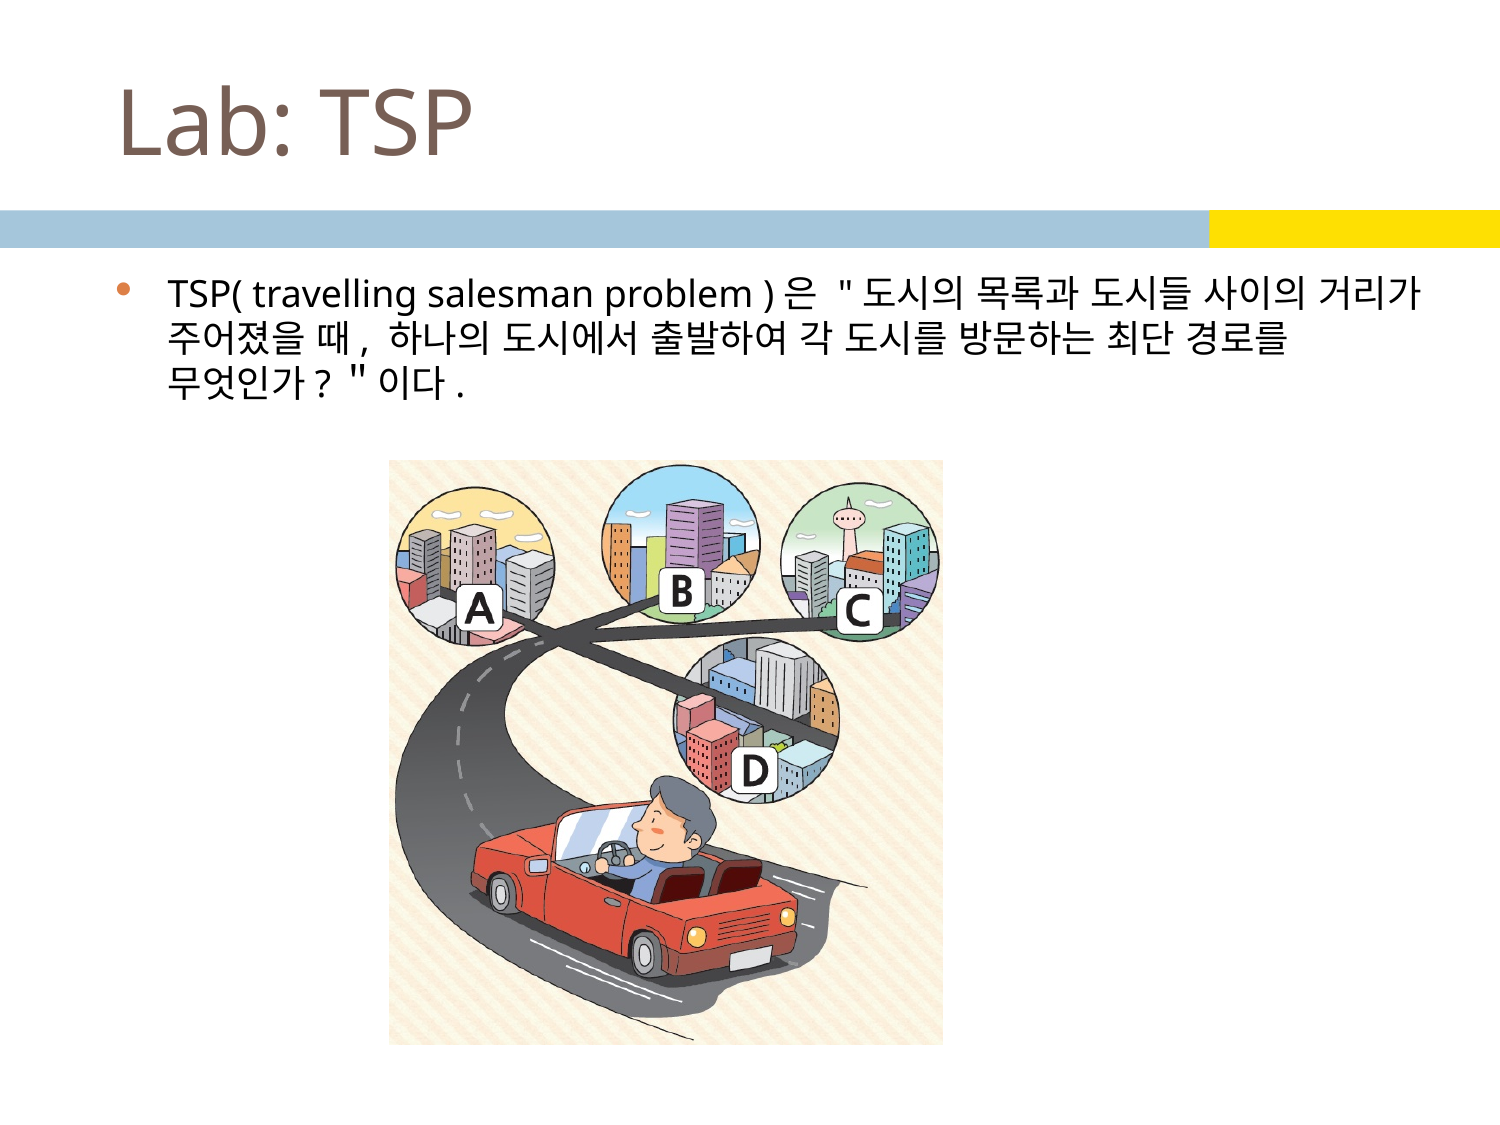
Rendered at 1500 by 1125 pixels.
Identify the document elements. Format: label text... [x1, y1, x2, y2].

list TSP( travelling salesman problem )은 "도시의 목록과 도시들 사이의 거리가 주어졌을 때, 하나의 도시에서 출발하여 각 도시를 방문하는 최단 경로를 무엇인가?＂이다. [100, 262, 1438, 1000]
title Lab: TSP [100, 37, 1438, 200]
picture [389, 460, 943, 1046]
